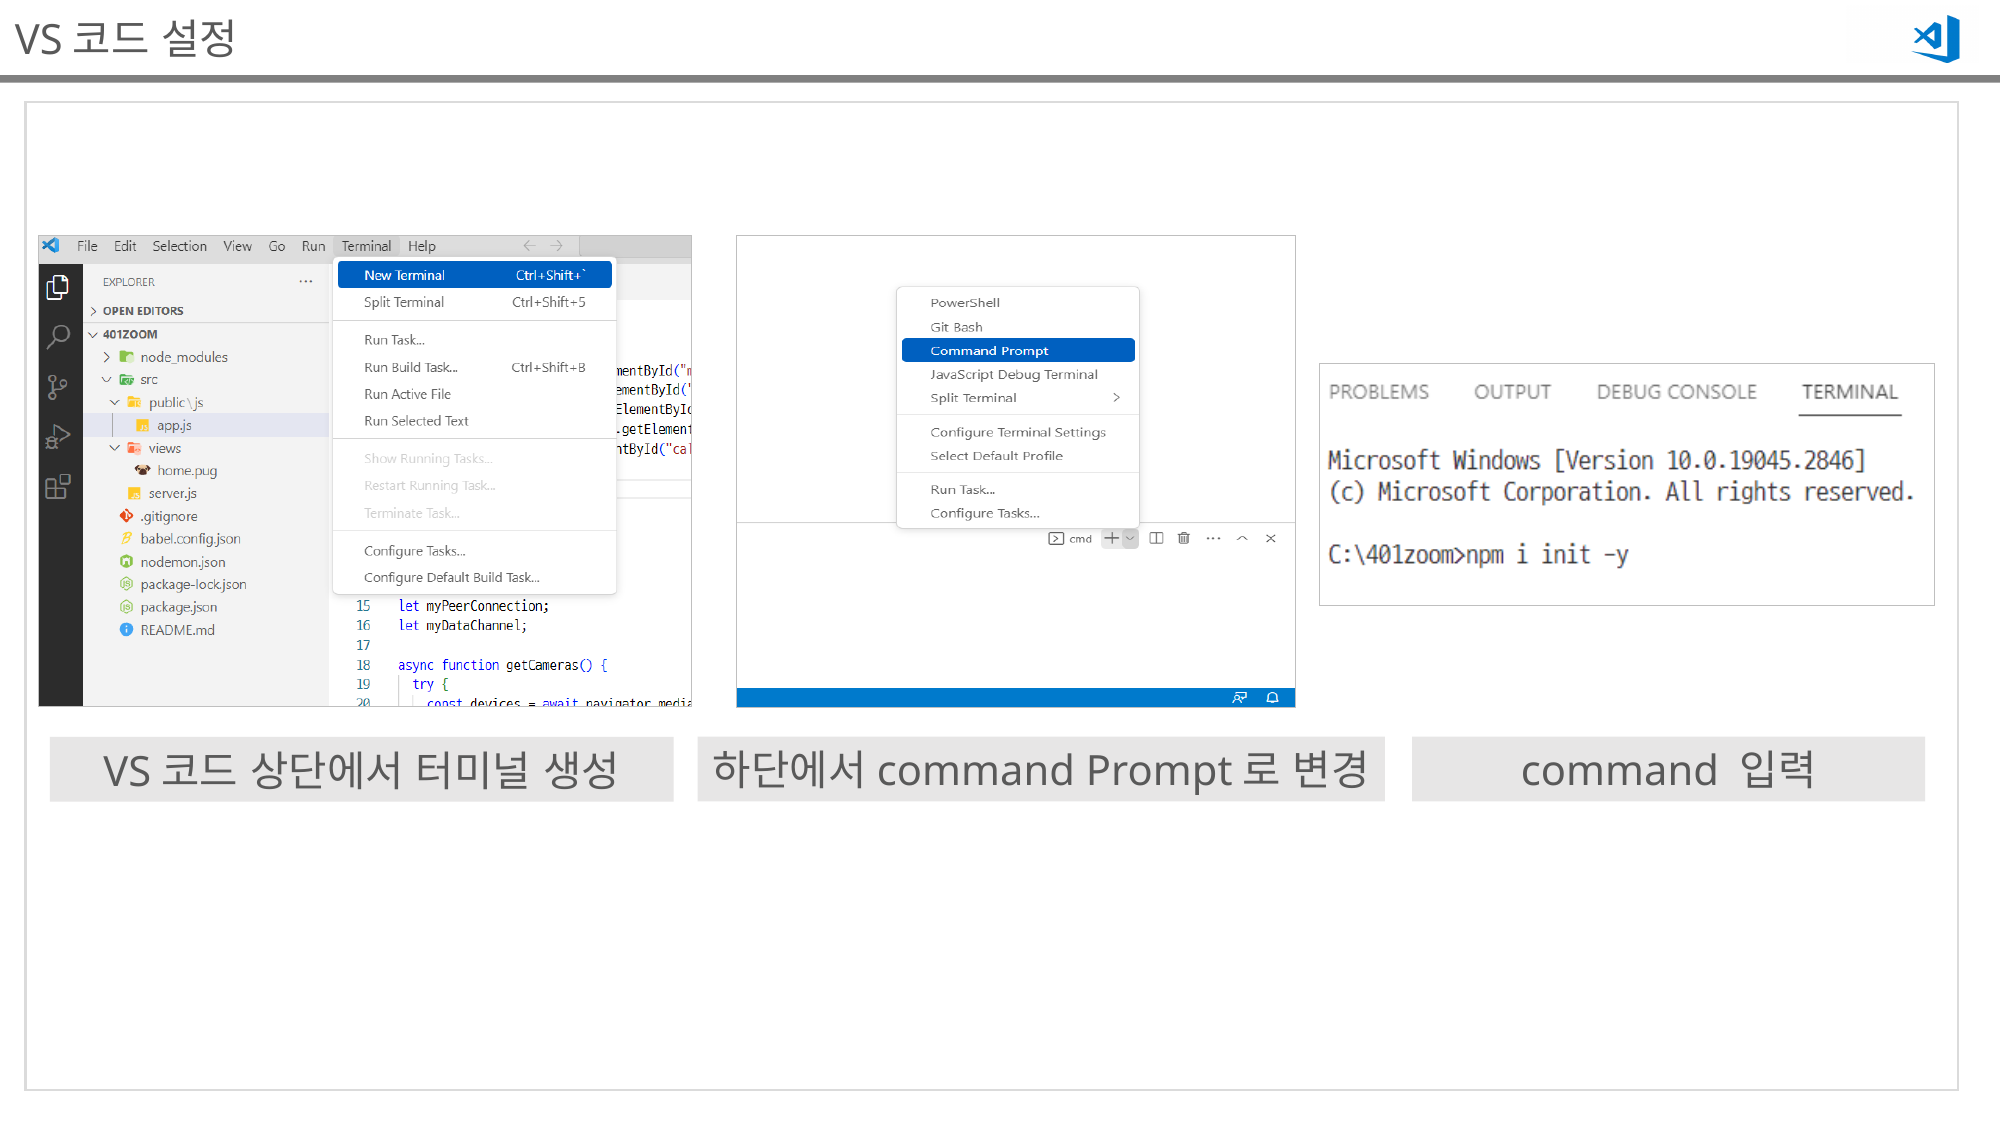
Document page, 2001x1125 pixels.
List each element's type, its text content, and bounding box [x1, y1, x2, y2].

text_box [24, 101, 1959, 1091]
picture [1846, 5, 1979, 63]
picture [736, 235, 1296, 708]
text_box VS코드 설정 [0, 5, 452, 71]
text_box 하단에서command Prompt로 변경 [697, 736, 1385, 802]
text_box [0, 74, 2000, 84]
text_box command 입력 [1412, 736, 1926, 802]
text_box VS코드 상단에서 터미널 생성 [49, 736, 674, 802]
picture [1319, 363, 1935, 606]
picture [38, 235, 692, 707]
